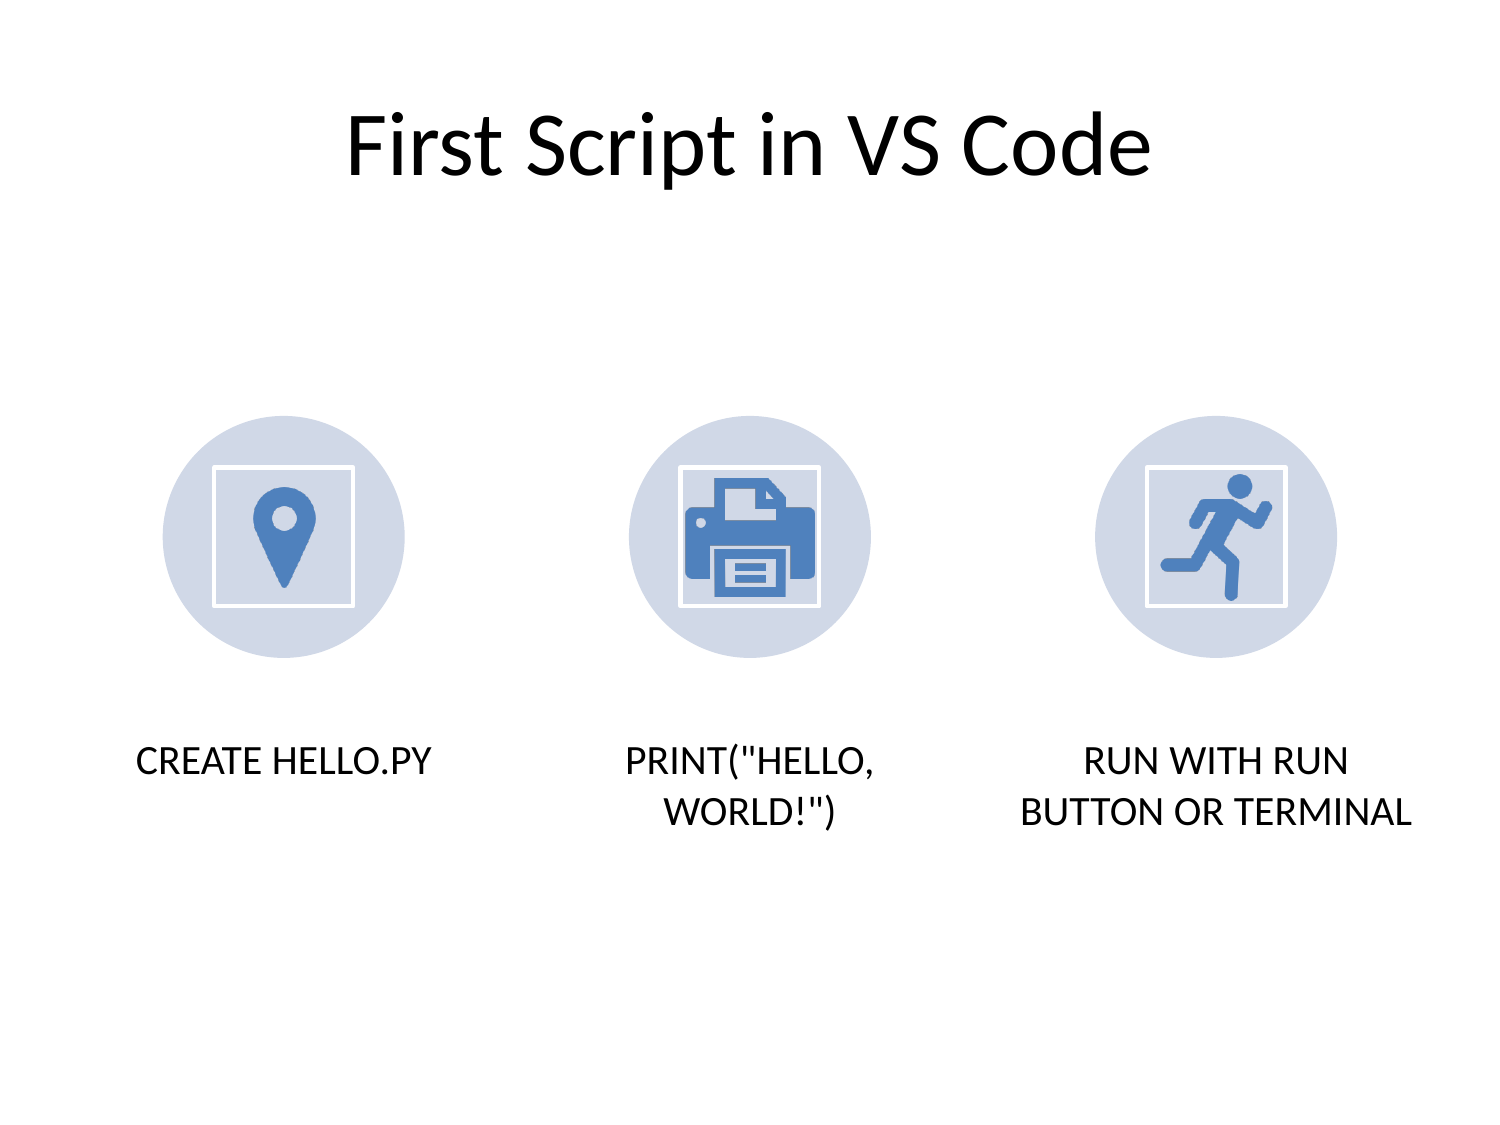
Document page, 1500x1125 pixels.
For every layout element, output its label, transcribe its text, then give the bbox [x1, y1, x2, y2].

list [74, 262, 1426, 1006]
title First Script in VS Code [75, 45, 1425, 233]
